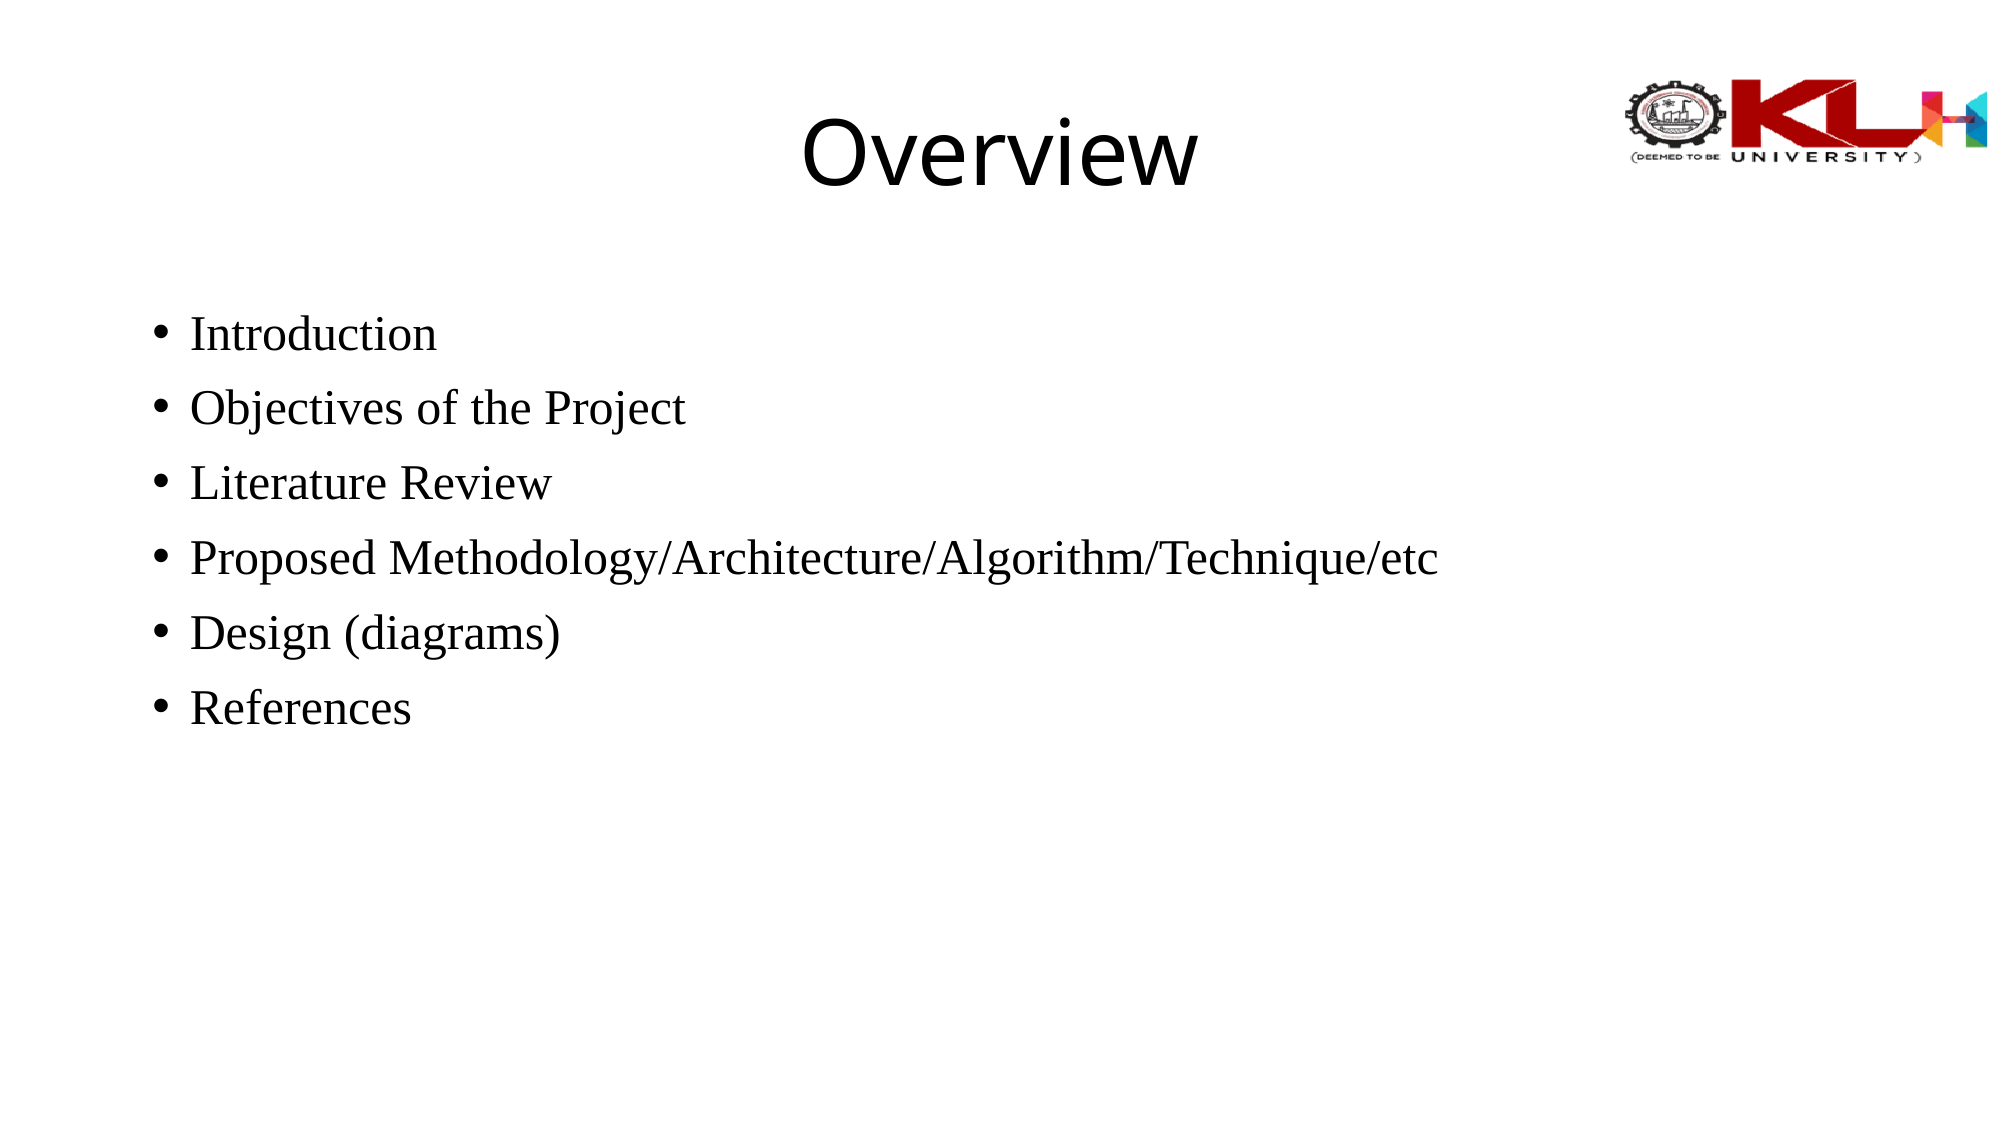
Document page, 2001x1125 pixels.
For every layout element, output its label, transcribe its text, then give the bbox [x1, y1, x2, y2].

list Introduction Objectives of the Project Literature Review Proposed Methodology/Architecture/Algorithm/Technique/etc Design (diagrams) References [137, 299, 1863, 1014]
picture [1863, 59, 2000, 180]
title Overview [137, 59, 1863, 253]
